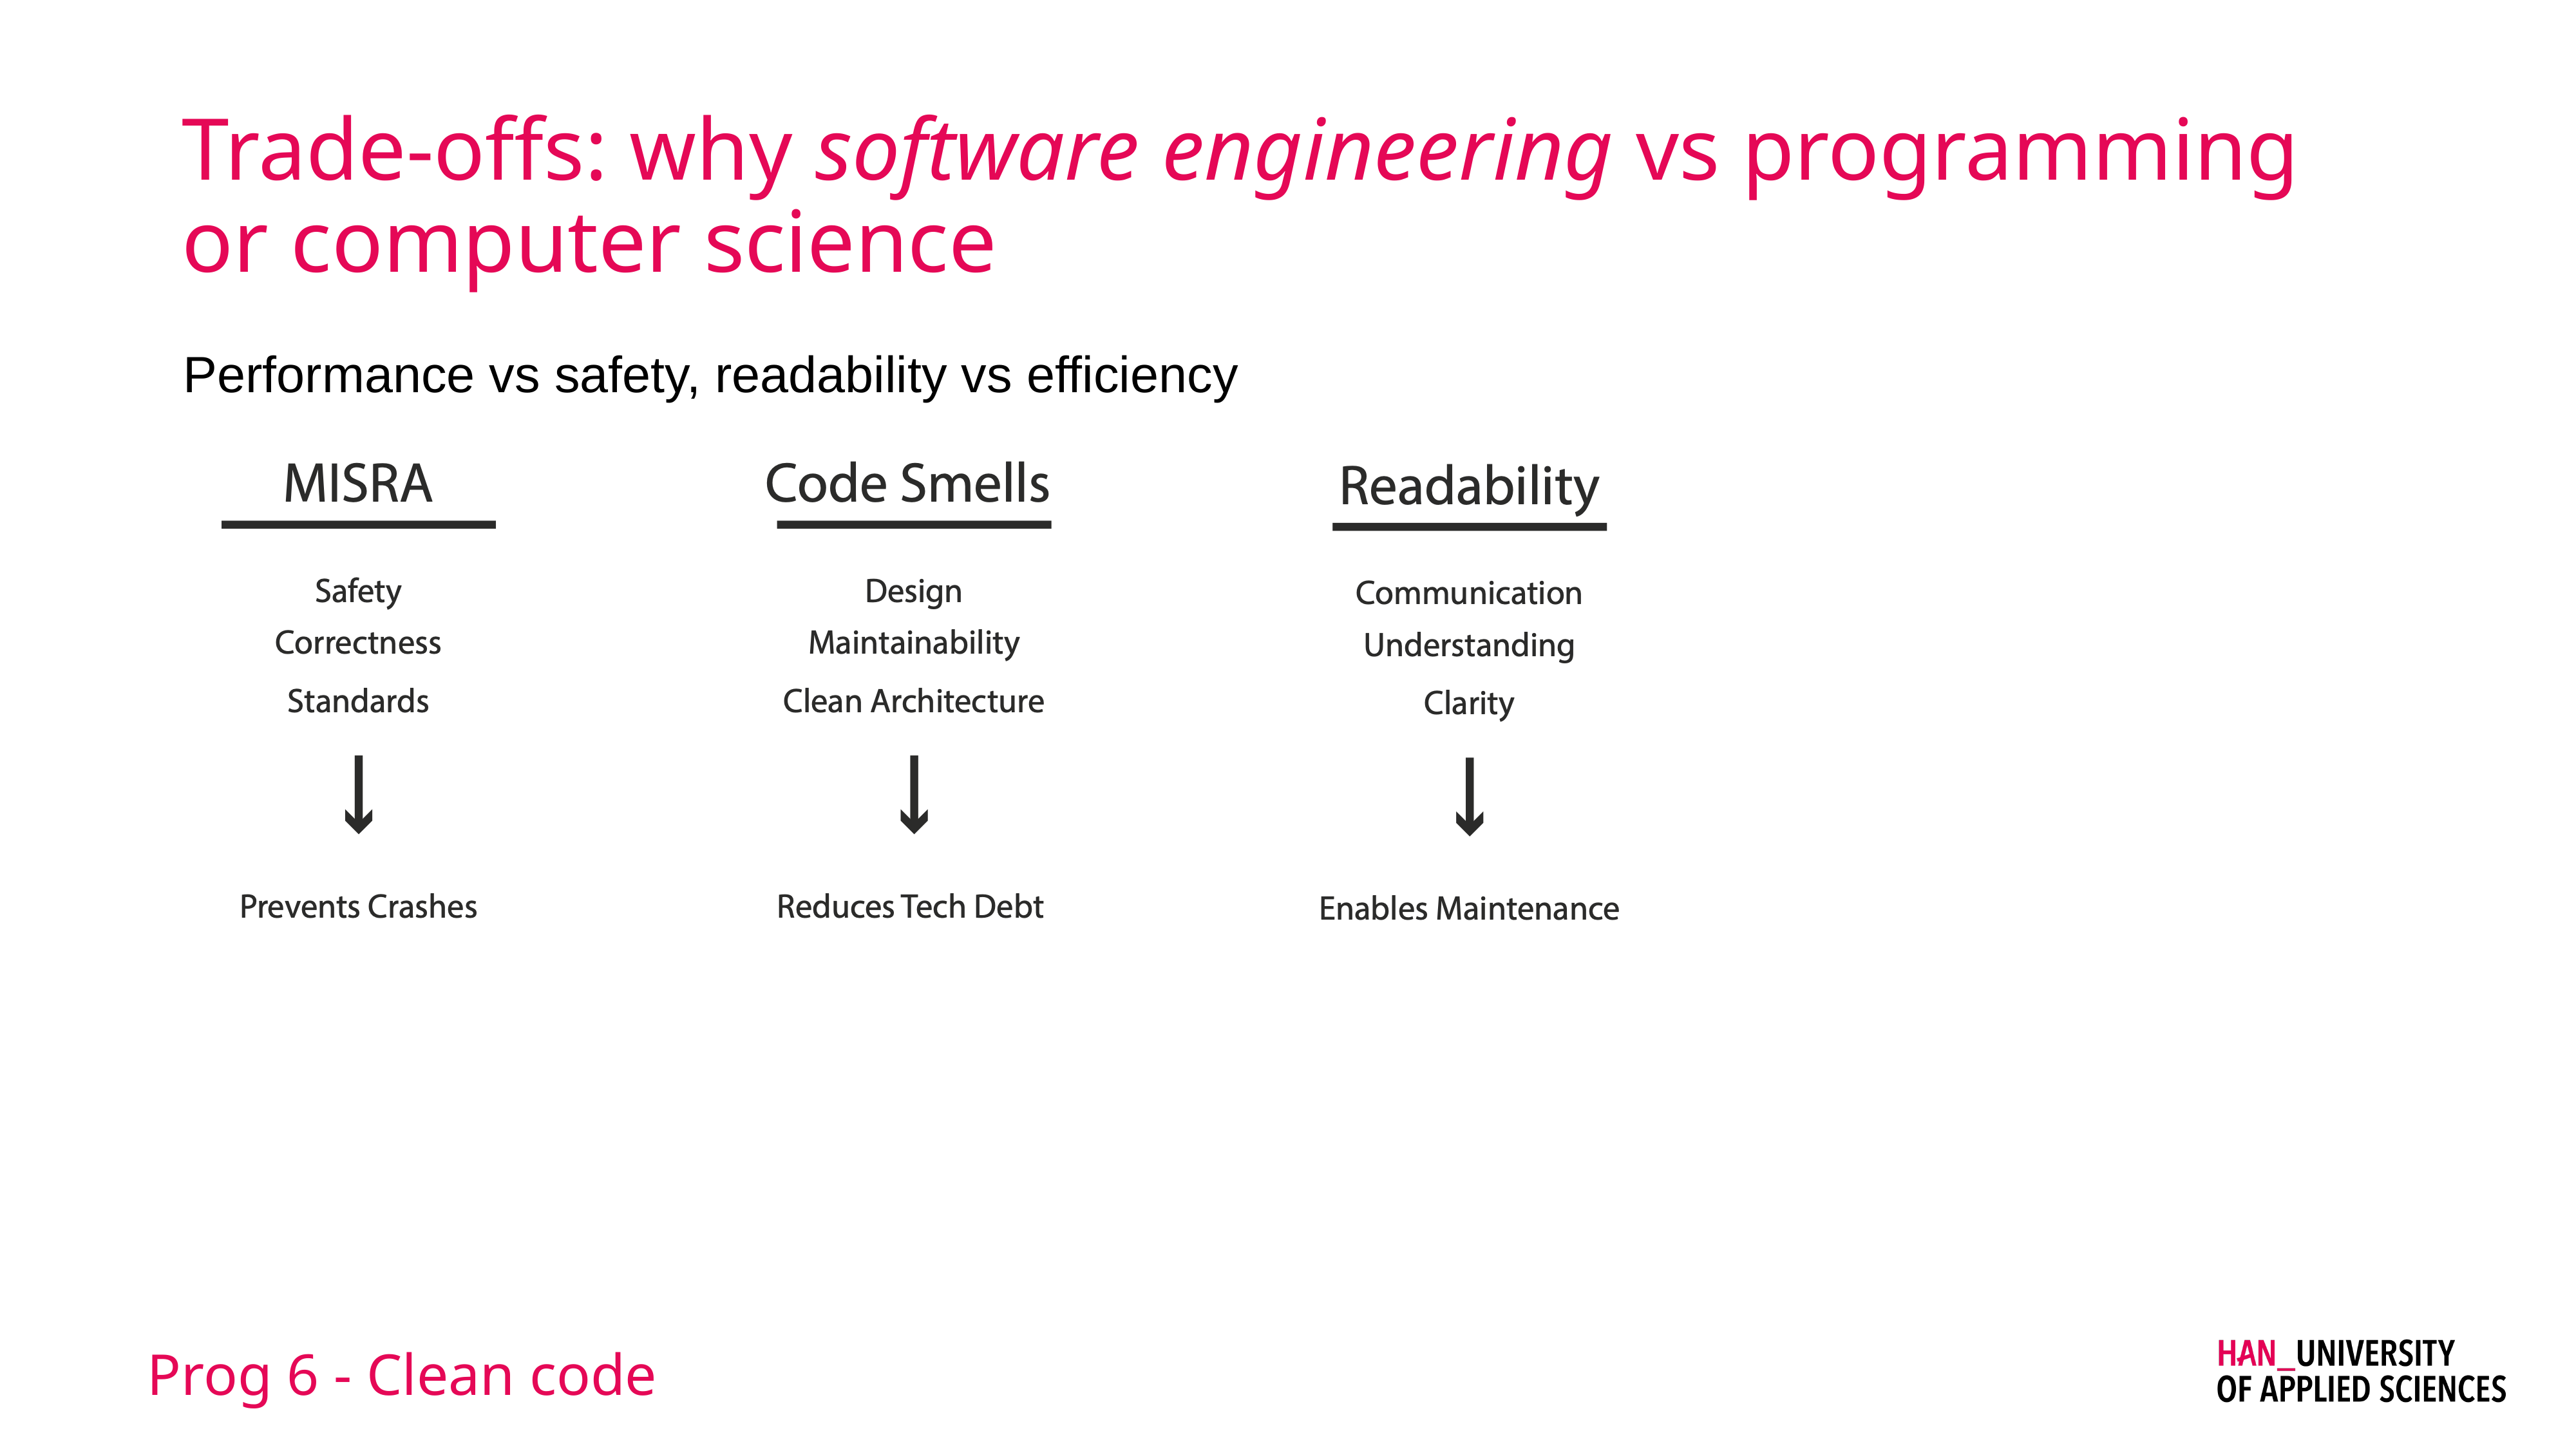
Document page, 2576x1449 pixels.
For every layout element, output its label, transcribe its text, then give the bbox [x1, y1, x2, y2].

list Performance vs safety, readability vs efficiency [178, 324, 2485, 1307]
picture [2209, 1313, 2540, 1449]
title Trade-offs: why software engineering vs programming or computer science [176, 77, 2400, 296]
picture [222, 455, 1620, 929]
